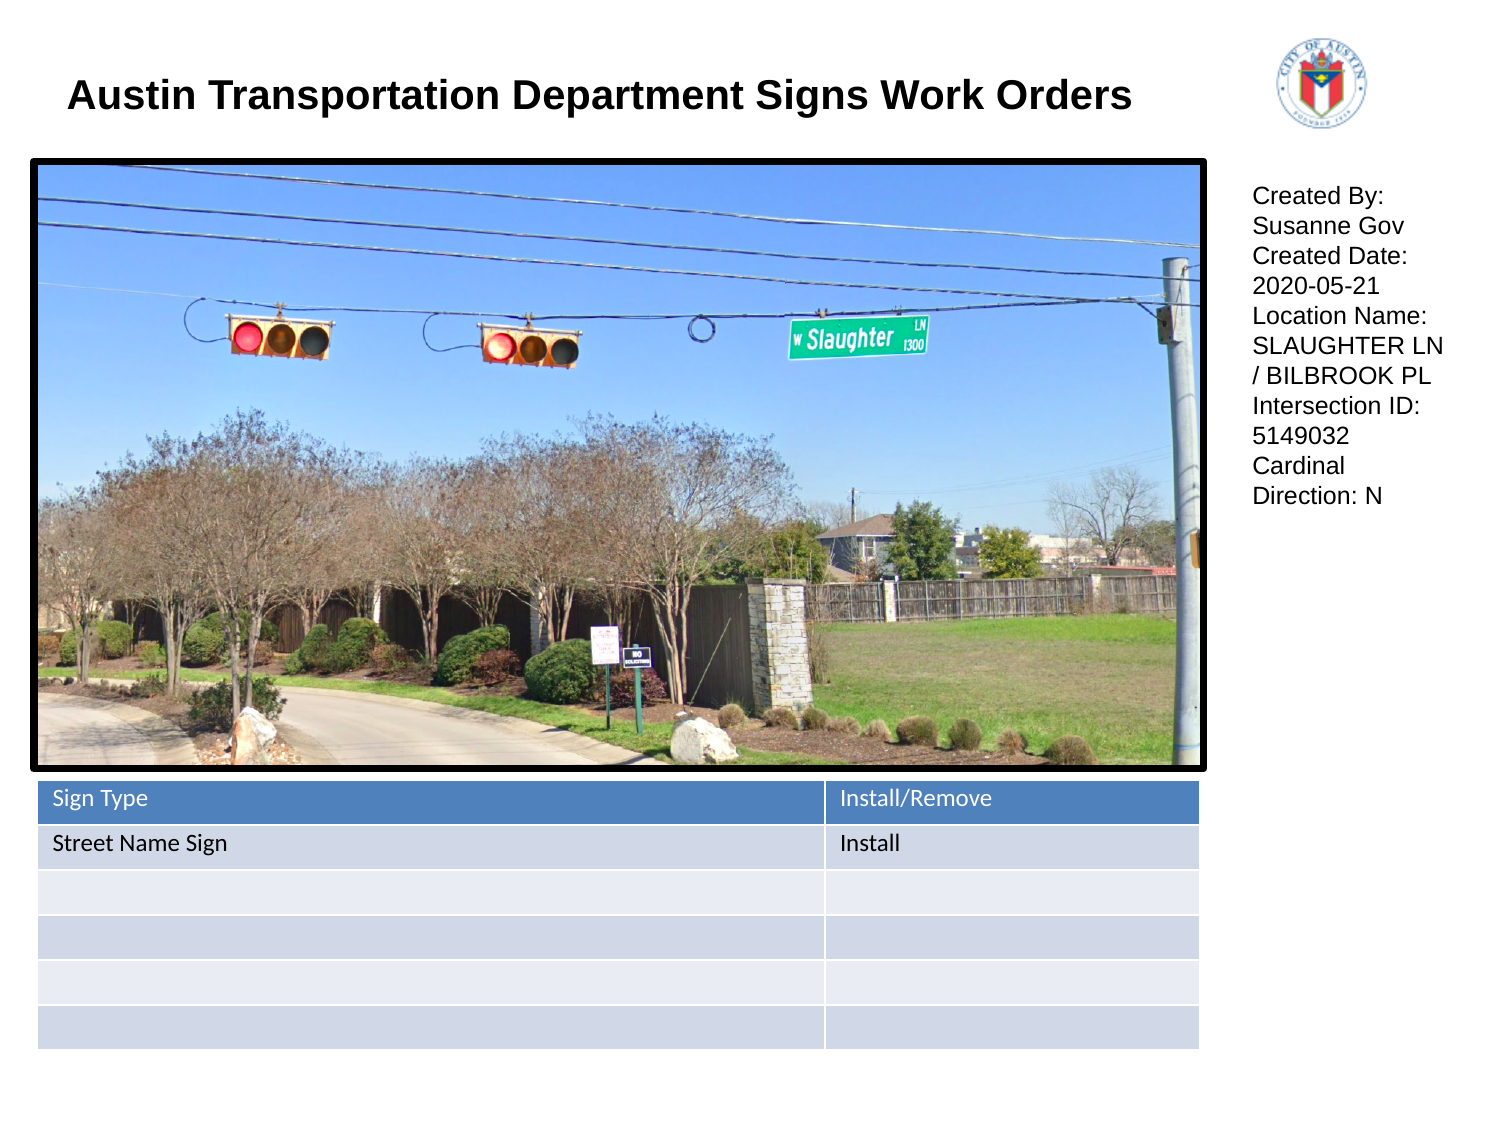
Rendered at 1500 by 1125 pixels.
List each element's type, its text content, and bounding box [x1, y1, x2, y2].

table_cell [38, 961, 824, 1004]
table_cell [38, 916, 824, 959]
table_cell [826, 961, 1199, 1004]
table_cell [826, 1006, 1199, 1049]
text_box Created By: Susanne Gov Created Date: 2020-05-21 Location Name: SLAUGHTER LN / BILBROOK PL Intersection ID: 5149032 Cardinal Direction: N [1237, 172, 1463, 517]
table_cell [38, 1006, 824, 1049]
table_header Sign Type [38, 781, 824, 824]
table_cell [826, 871, 1199, 914]
table_header Install/Remove [826, 781, 1199, 824]
picture [1274, 37, 1369, 132]
text_box Austin Transportation Department Signs Work Orders [51, 60, 1149, 125]
table_cell Street Name Sign [38, 826, 824, 869]
table_cell Install [826, 826, 1199, 869]
picture [37, 164, 1201, 766]
table_cell [826, 916, 1199, 959]
table_cell [38, 871, 824, 914]
